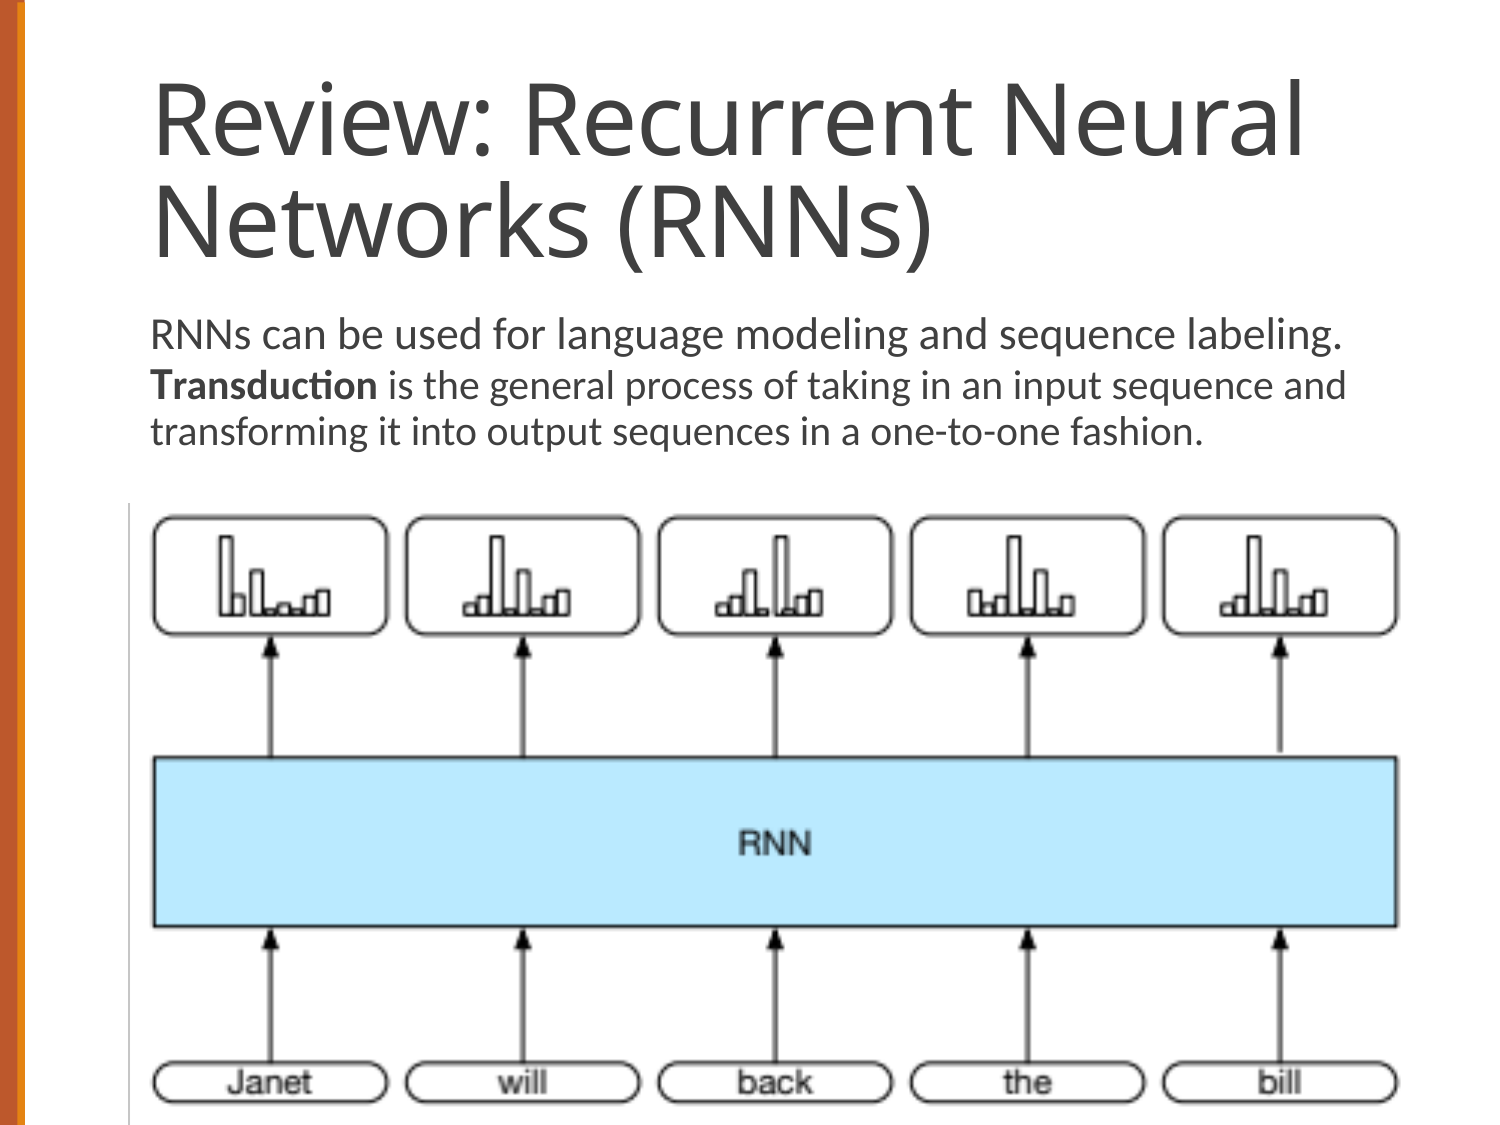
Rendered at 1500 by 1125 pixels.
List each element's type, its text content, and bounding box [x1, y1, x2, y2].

title Review: Recurrent Neural Networks (RNNs) [135, 47, 1373, 285]
list RNNs can be used for language modeling and sequence labeling. Transduction is the general process of taking in an input sequence and transforming it into output sequences in a one-to-one fashion. [135, 302, 1373, 500]
picture [126, 503, 1411, 1125]
